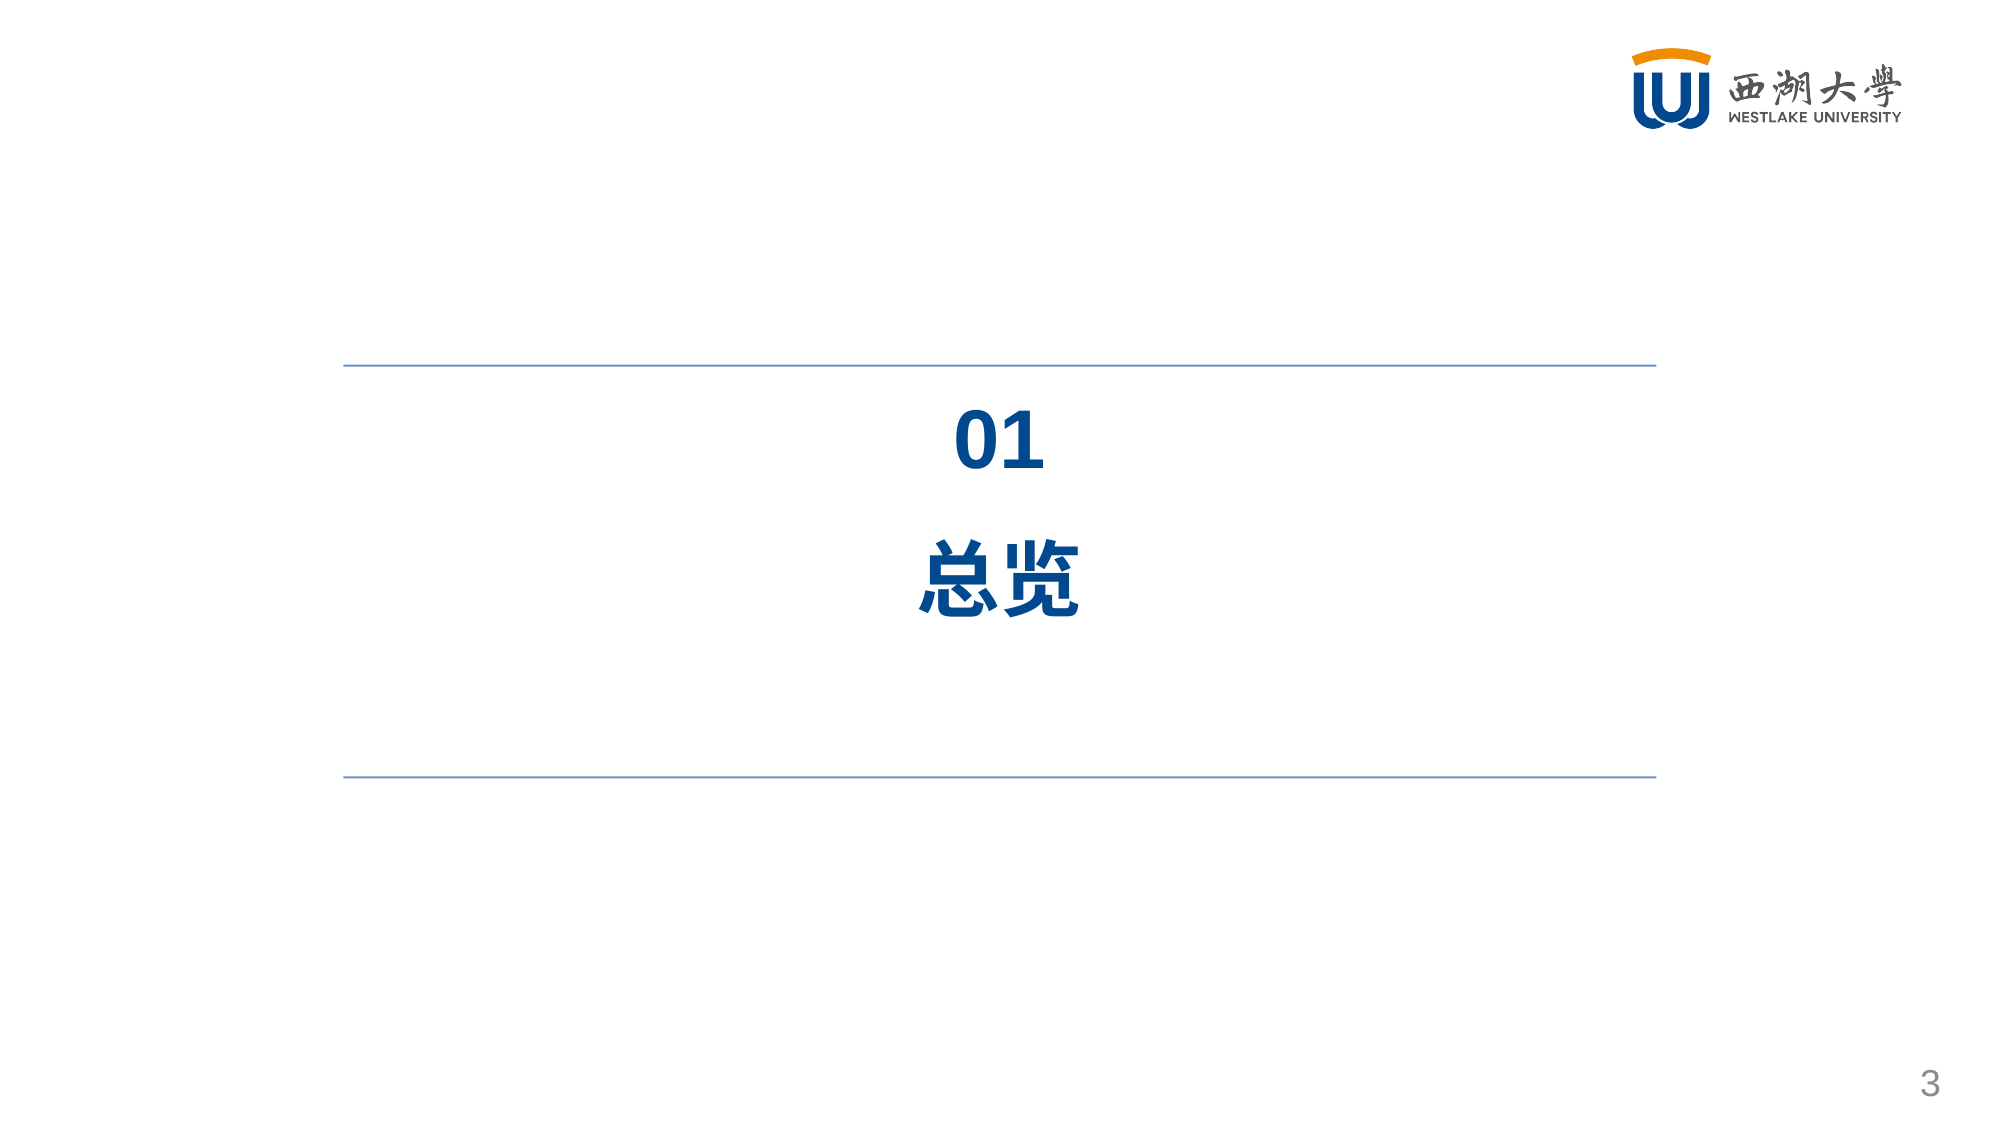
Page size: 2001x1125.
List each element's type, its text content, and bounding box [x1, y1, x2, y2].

text_box 01 [485, 377, 1515, 493]
picture [1629, 47, 1904, 130]
slide_number 3 [1505, 1051, 1956, 1112]
text_box 总览 [485, 519, 1515, 635]
